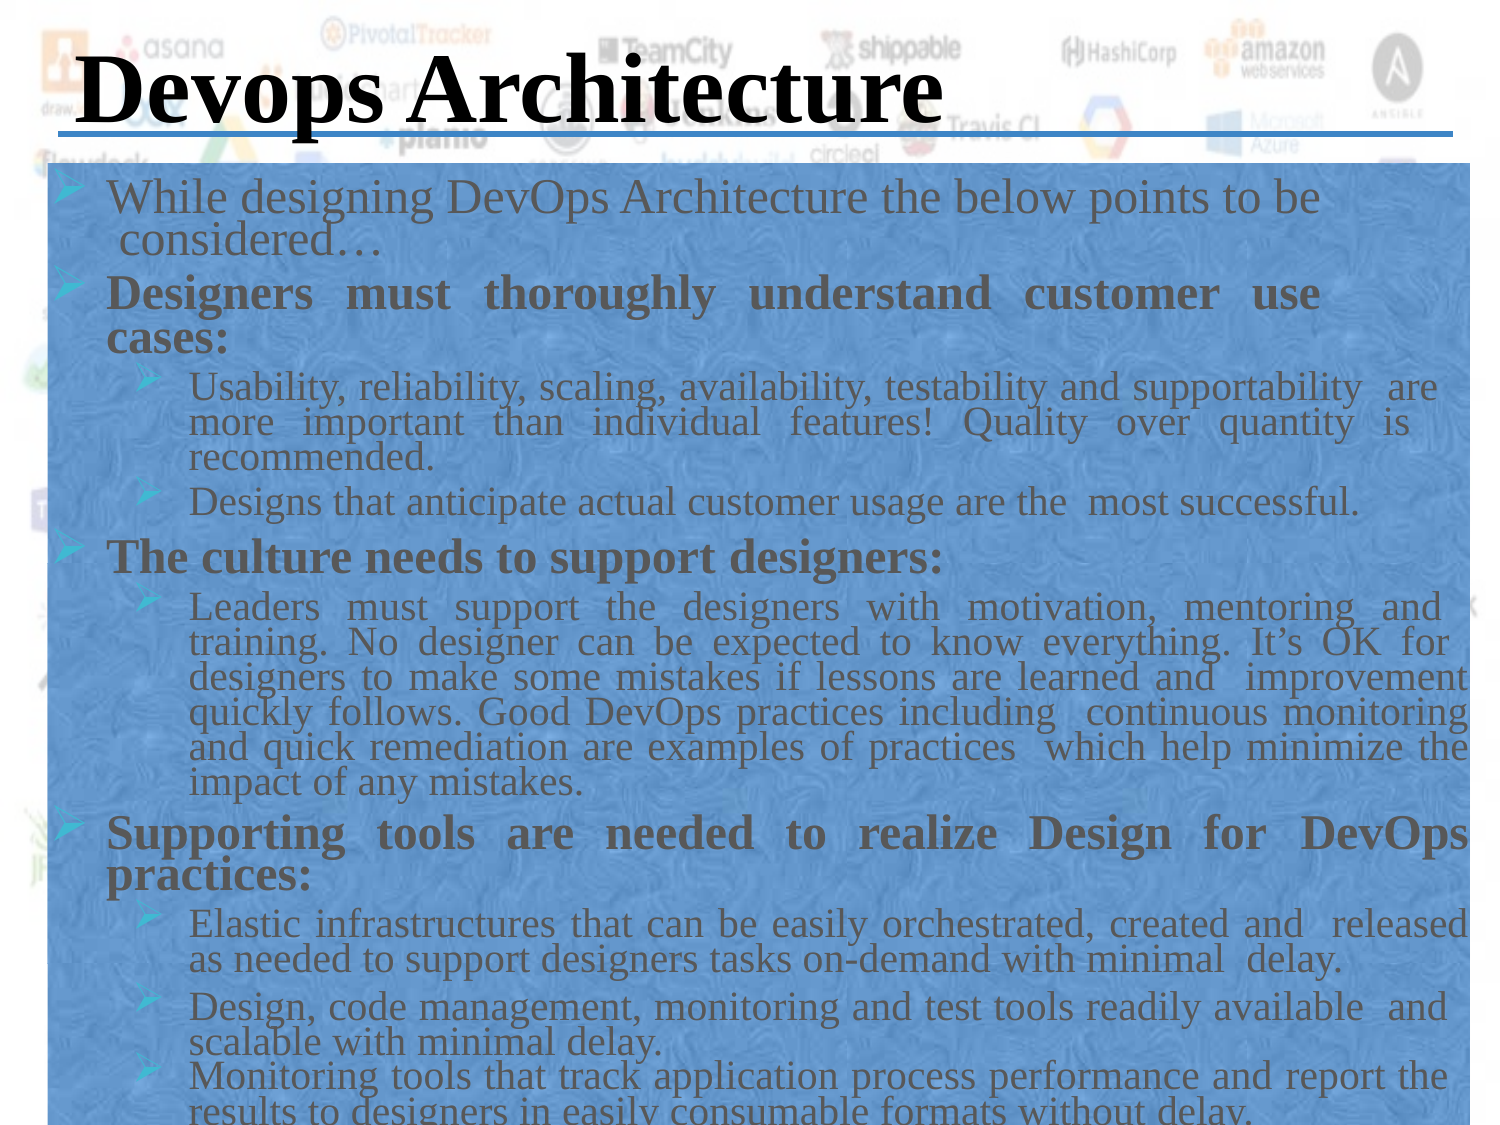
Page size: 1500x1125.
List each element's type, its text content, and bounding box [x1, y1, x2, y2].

text_box Devops Architecture [60, 15, 1175, 150]
text_box While designing DevOps Architecture the below points to be considered… Designers must thoroughly understand customer use cases: Usability, reliability, scaling, availability, testability and supportability are more important than individual features! Quality over quantity is recommended. Designs that anticipate actual customer usage are the most successful. The culture needs to support designers: Leaders must support the designers with motivation, mentoring and training. No designer can be expected to know everything. It’s OK for designers to make some mistakes if lessons are learned and improvement quickly follows. Good DevOps practices including continuous monitoring and quick remediation are examples of practices which help minimize the impact of any mistakes. Supporting tools are needed to realize Design for DevOps practices: Elastic infrastructures that can be easily orchestrated, created and released as needed to support designers tasks on-demand with minimal delay. Design, code management, monitoring and test tools readily available and scalable with minimal delay. Monitoring tools that track application process performance and report the results to designers in easily consumable formats without delay. [47, 163, 1470, 1125]
